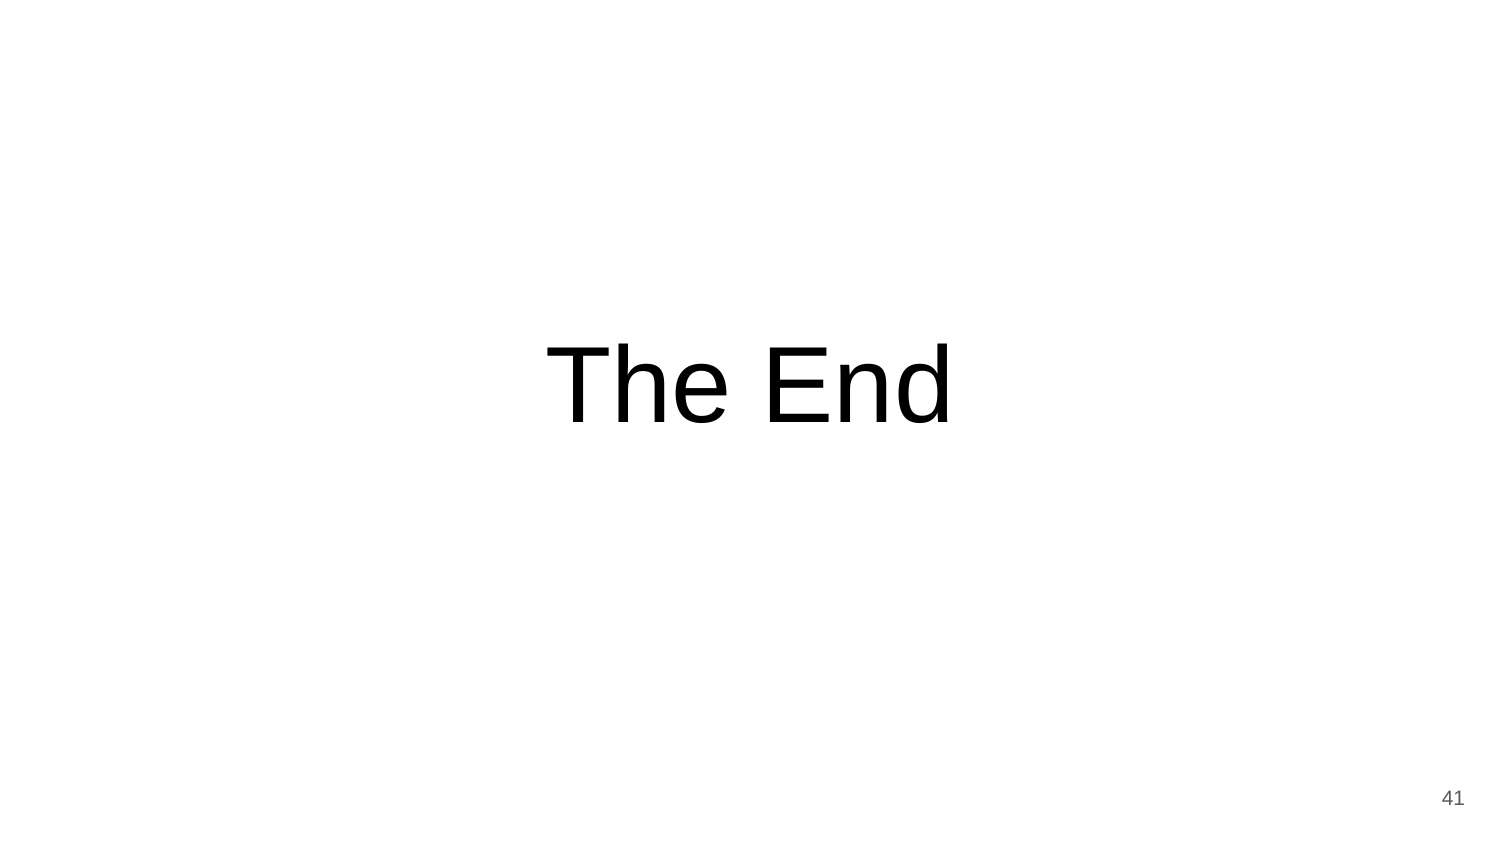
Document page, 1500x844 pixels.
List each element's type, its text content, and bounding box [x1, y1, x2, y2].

slide_number ‹#› [1389, 764, 1480, 830]
title The End [51, 122, 1449, 459]
